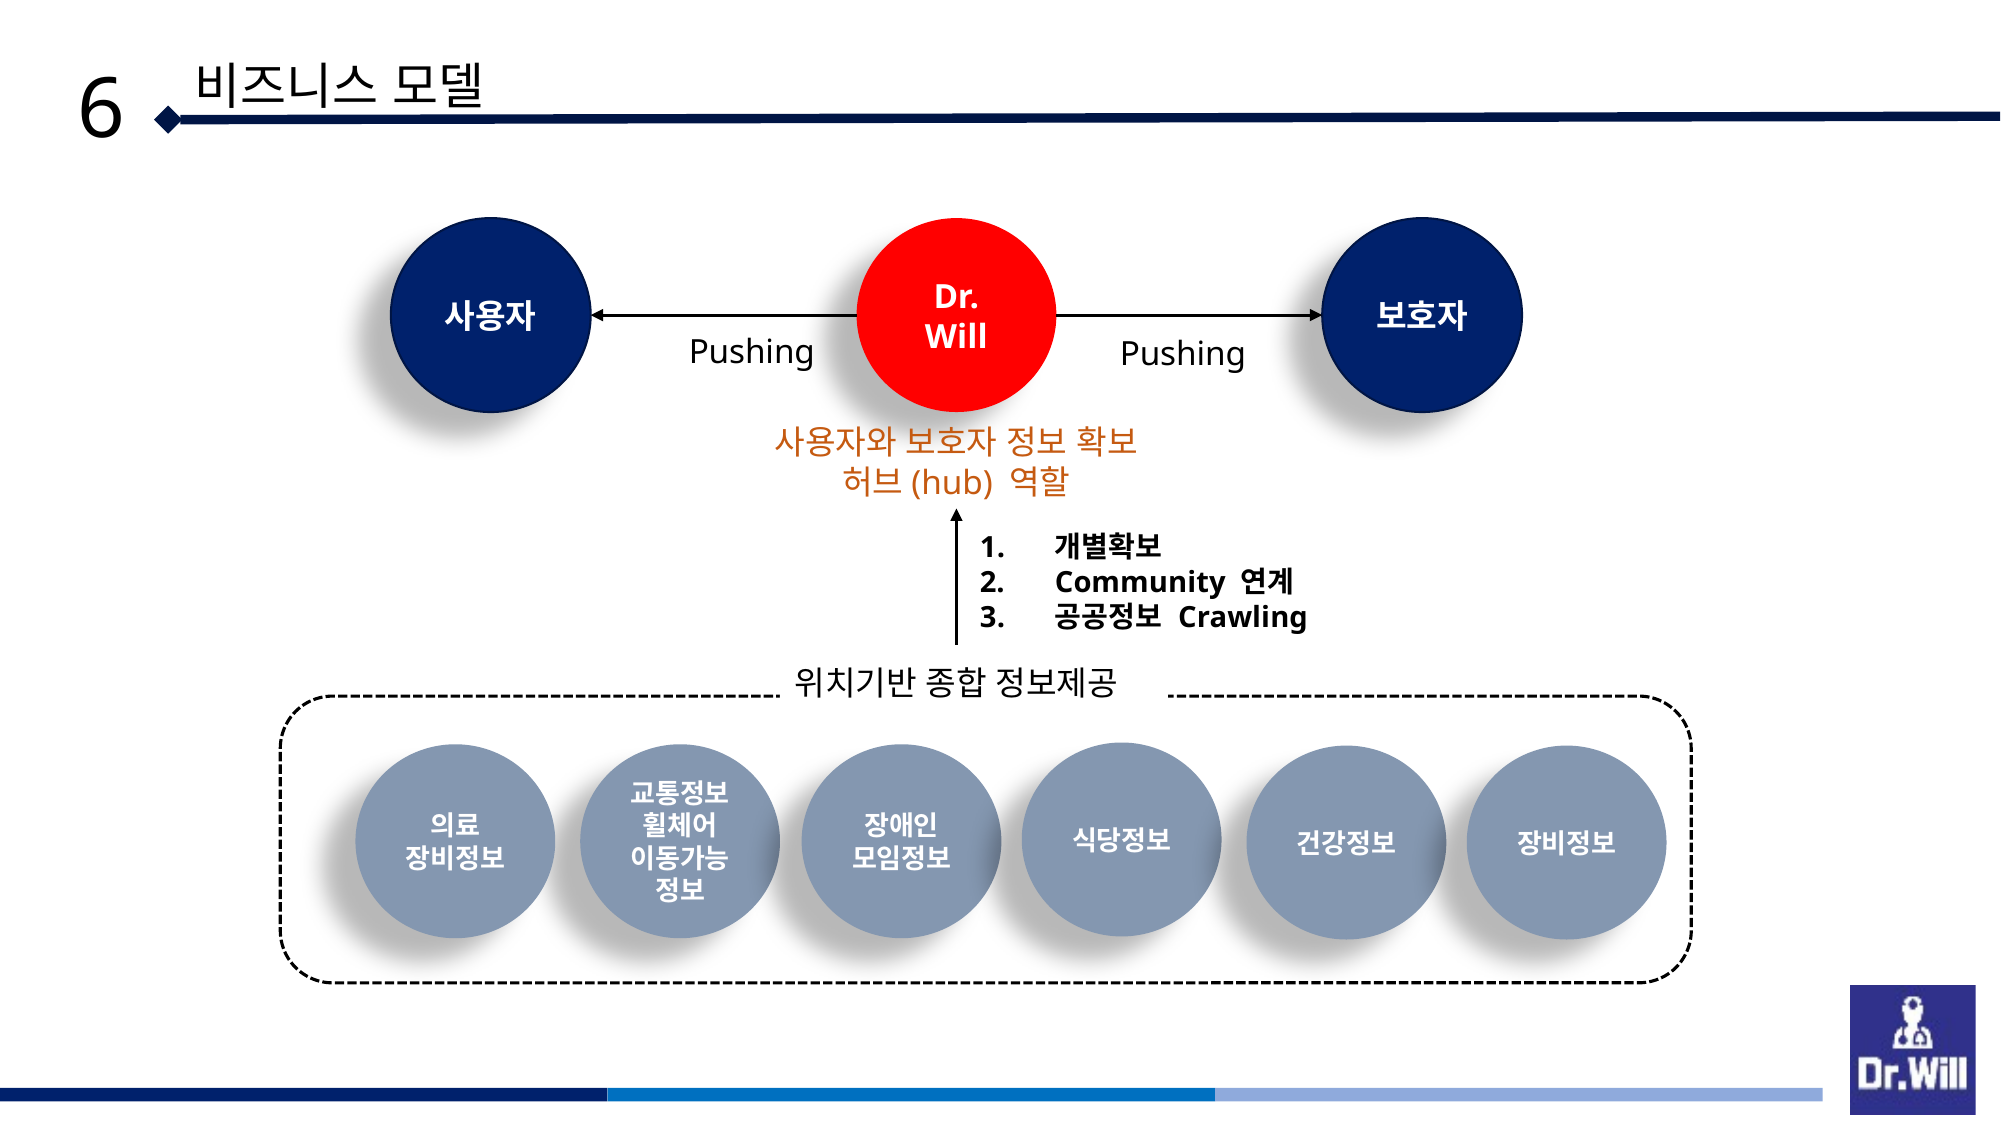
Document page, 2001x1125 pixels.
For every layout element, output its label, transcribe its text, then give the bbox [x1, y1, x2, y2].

text_box Pushing [1105, 324, 1262, 380]
text_box [279, 695, 1693, 984]
text_box 위치기반 종합 정보제공 [779, 654, 1168, 710]
text_box 사용자 [389, 217, 592, 414]
text_box 사용자와 보호자 정보 확보 허브(hub) 역할 [711, 413, 1202, 509]
picture [1850, 985, 1976, 1115]
text_box 비즈니스 모델 [180, 46, 500, 122]
text_box Dr. Will [855, 217, 1058, 413]
text_box 개별확보 Community 연계 공공정보 Crawling [965, 520, 1323, 641]
text_box Pushing [673, 322, 831, 378]
text_box 보호자 [1321, 217, 1524, 414]
text_box 6 [62, 46, 140, 162]
